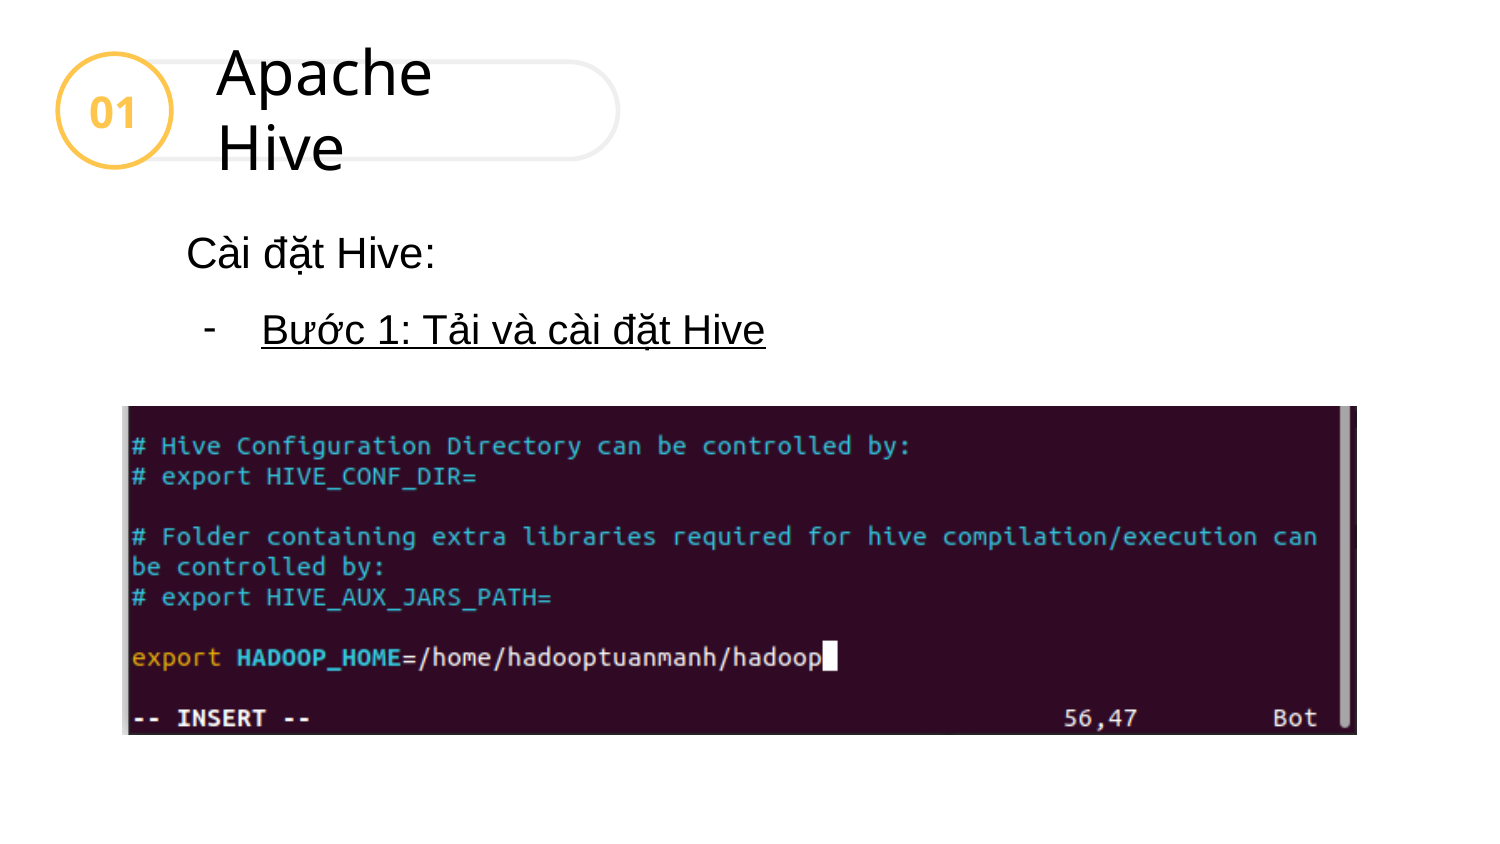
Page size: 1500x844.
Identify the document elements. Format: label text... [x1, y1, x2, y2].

text_box [145, 61, 619, 160]
picture [121, 405, 1358, 735]
text_box 01 [57, 53, 172, 168]
text_box Cài đặt Hive: Bước 1: Tải và cài đặt Hive [171, 183, 1293, 368]
text_box Apache Hive [149, 89, 566, 157]
